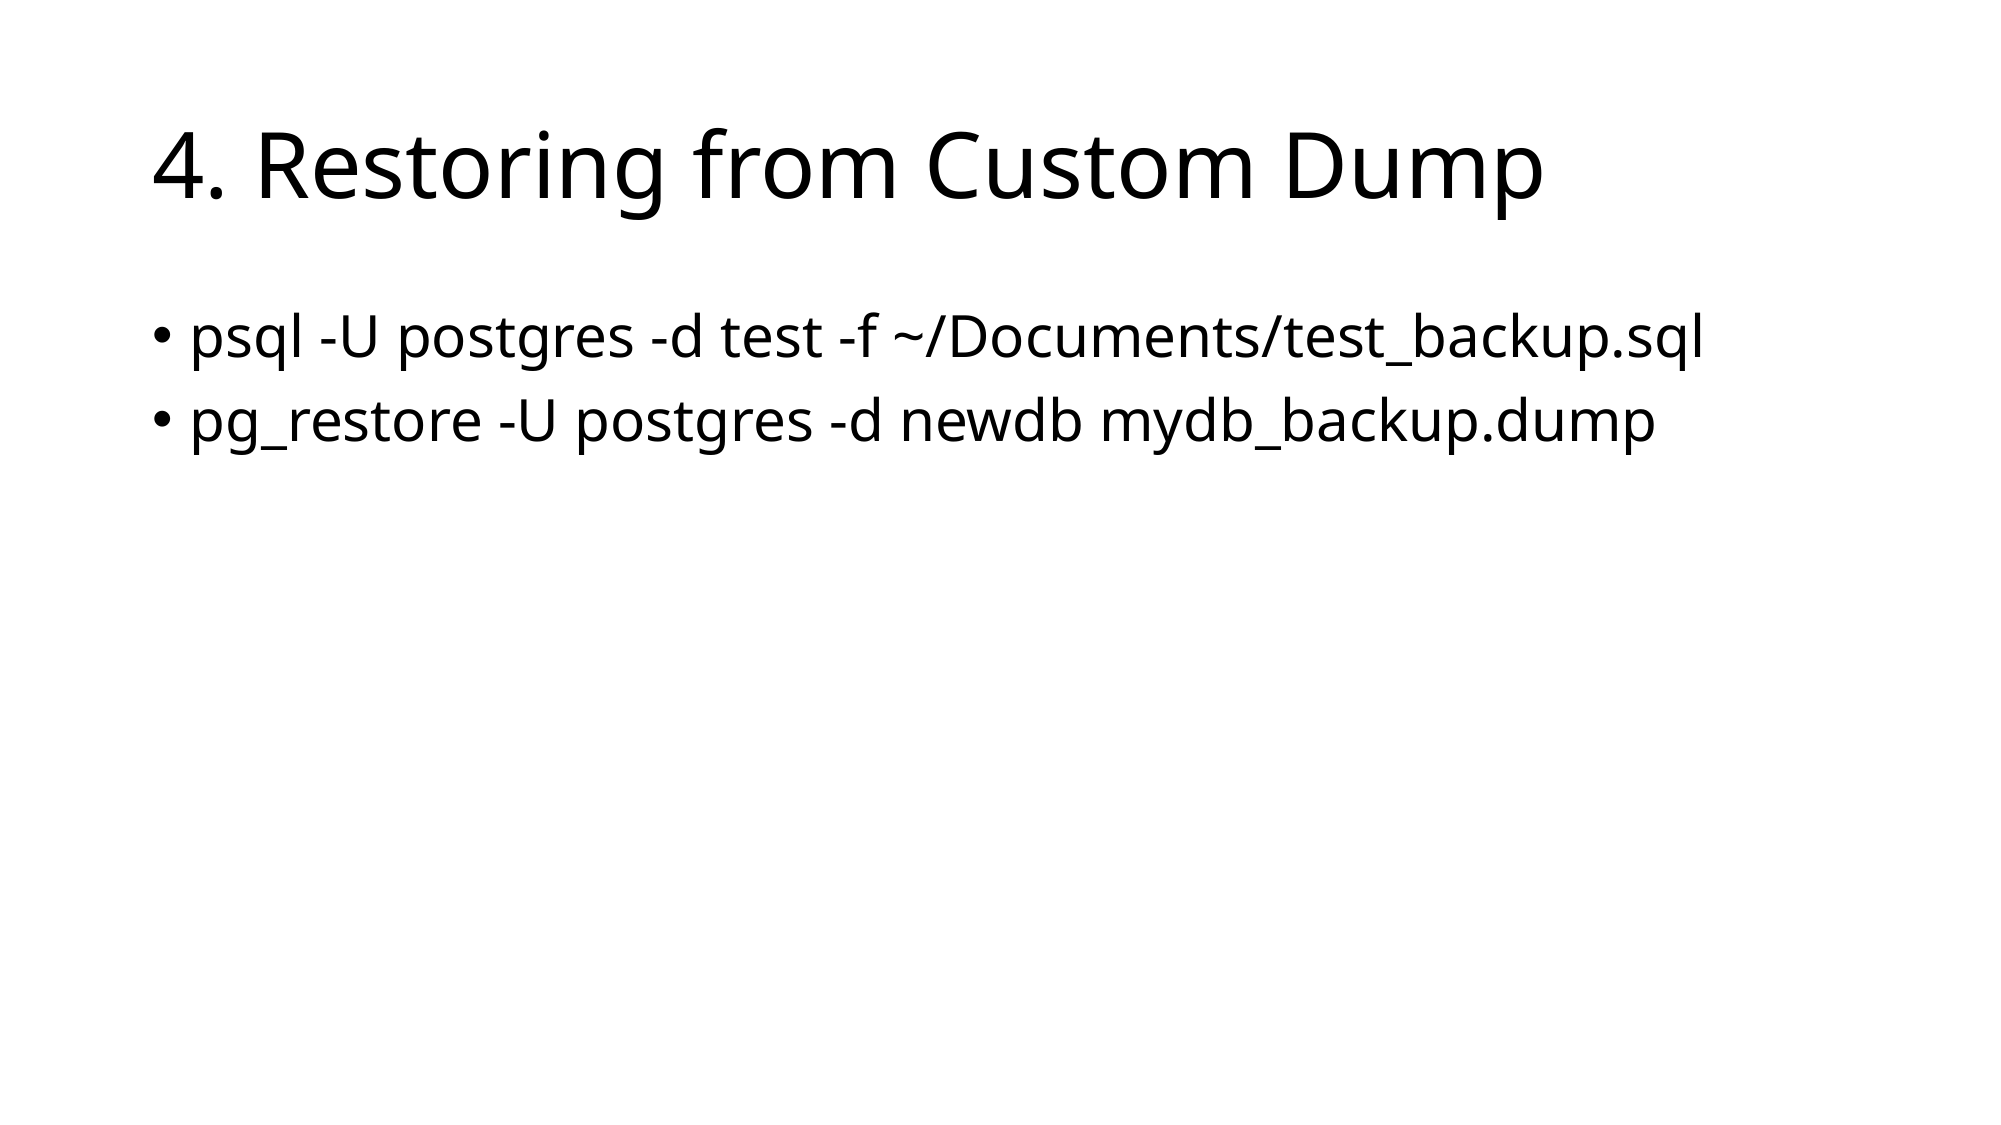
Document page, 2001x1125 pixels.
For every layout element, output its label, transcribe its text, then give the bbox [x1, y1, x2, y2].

title 4. Restoring from Custom Dump [137, 59, 1863, 278]
list psql -U postgres -d test -f ~/Documents/test_backup.sql pg_restore -U postgres -d newdb mydb_backup.dump [137, 299, 1863, 1014]
